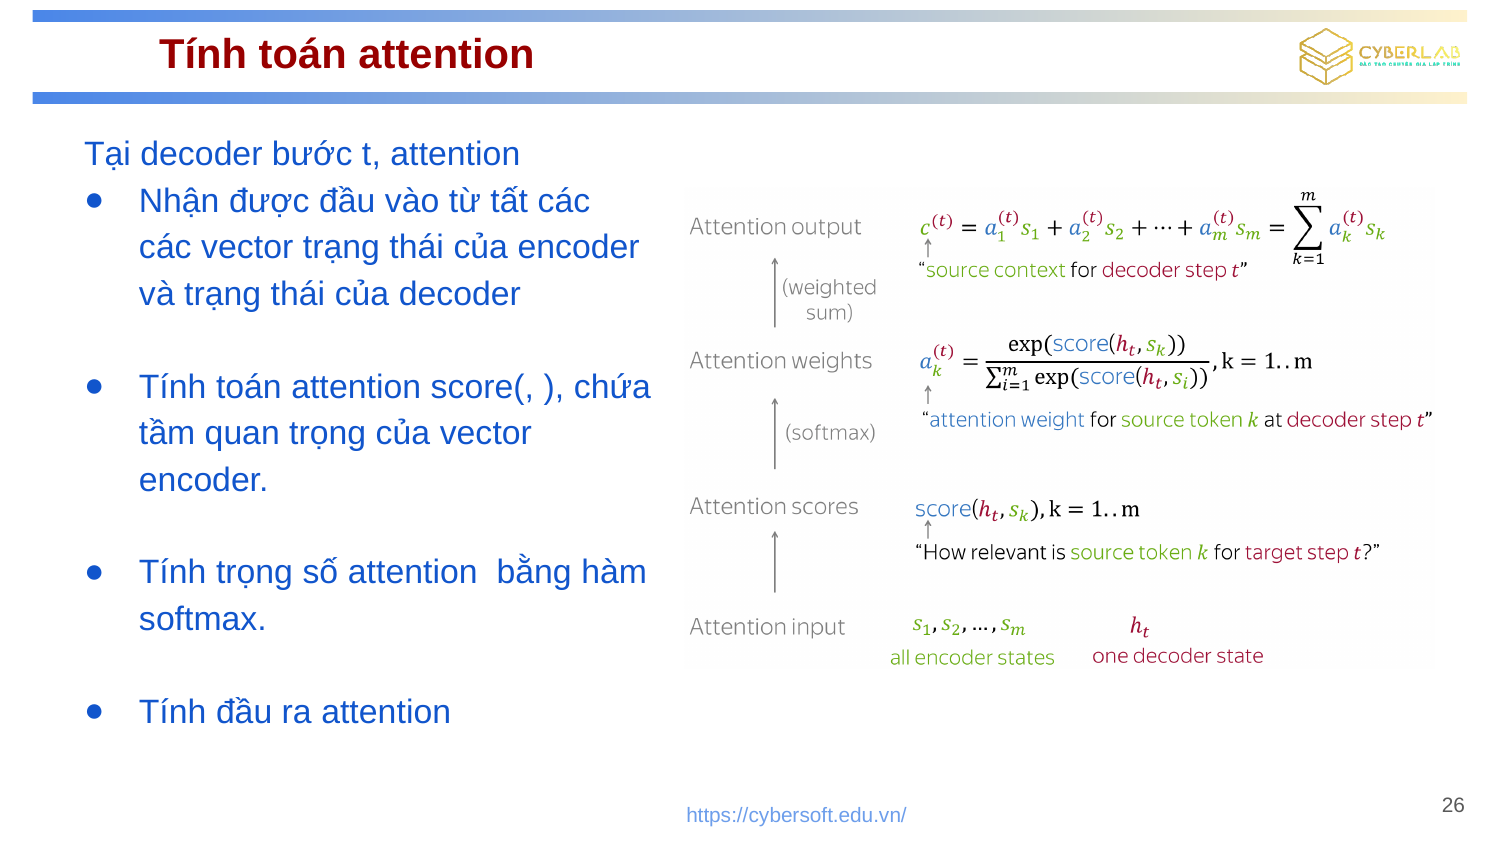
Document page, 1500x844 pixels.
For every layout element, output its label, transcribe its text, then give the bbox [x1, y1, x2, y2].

picture [684, 186, 1436, 669]
title Tính toán attention [144, 12, 1449, 93]
picture [1449, 28, 1468, 85]
slide_number 26 [1389, 782, 1480, 830]
